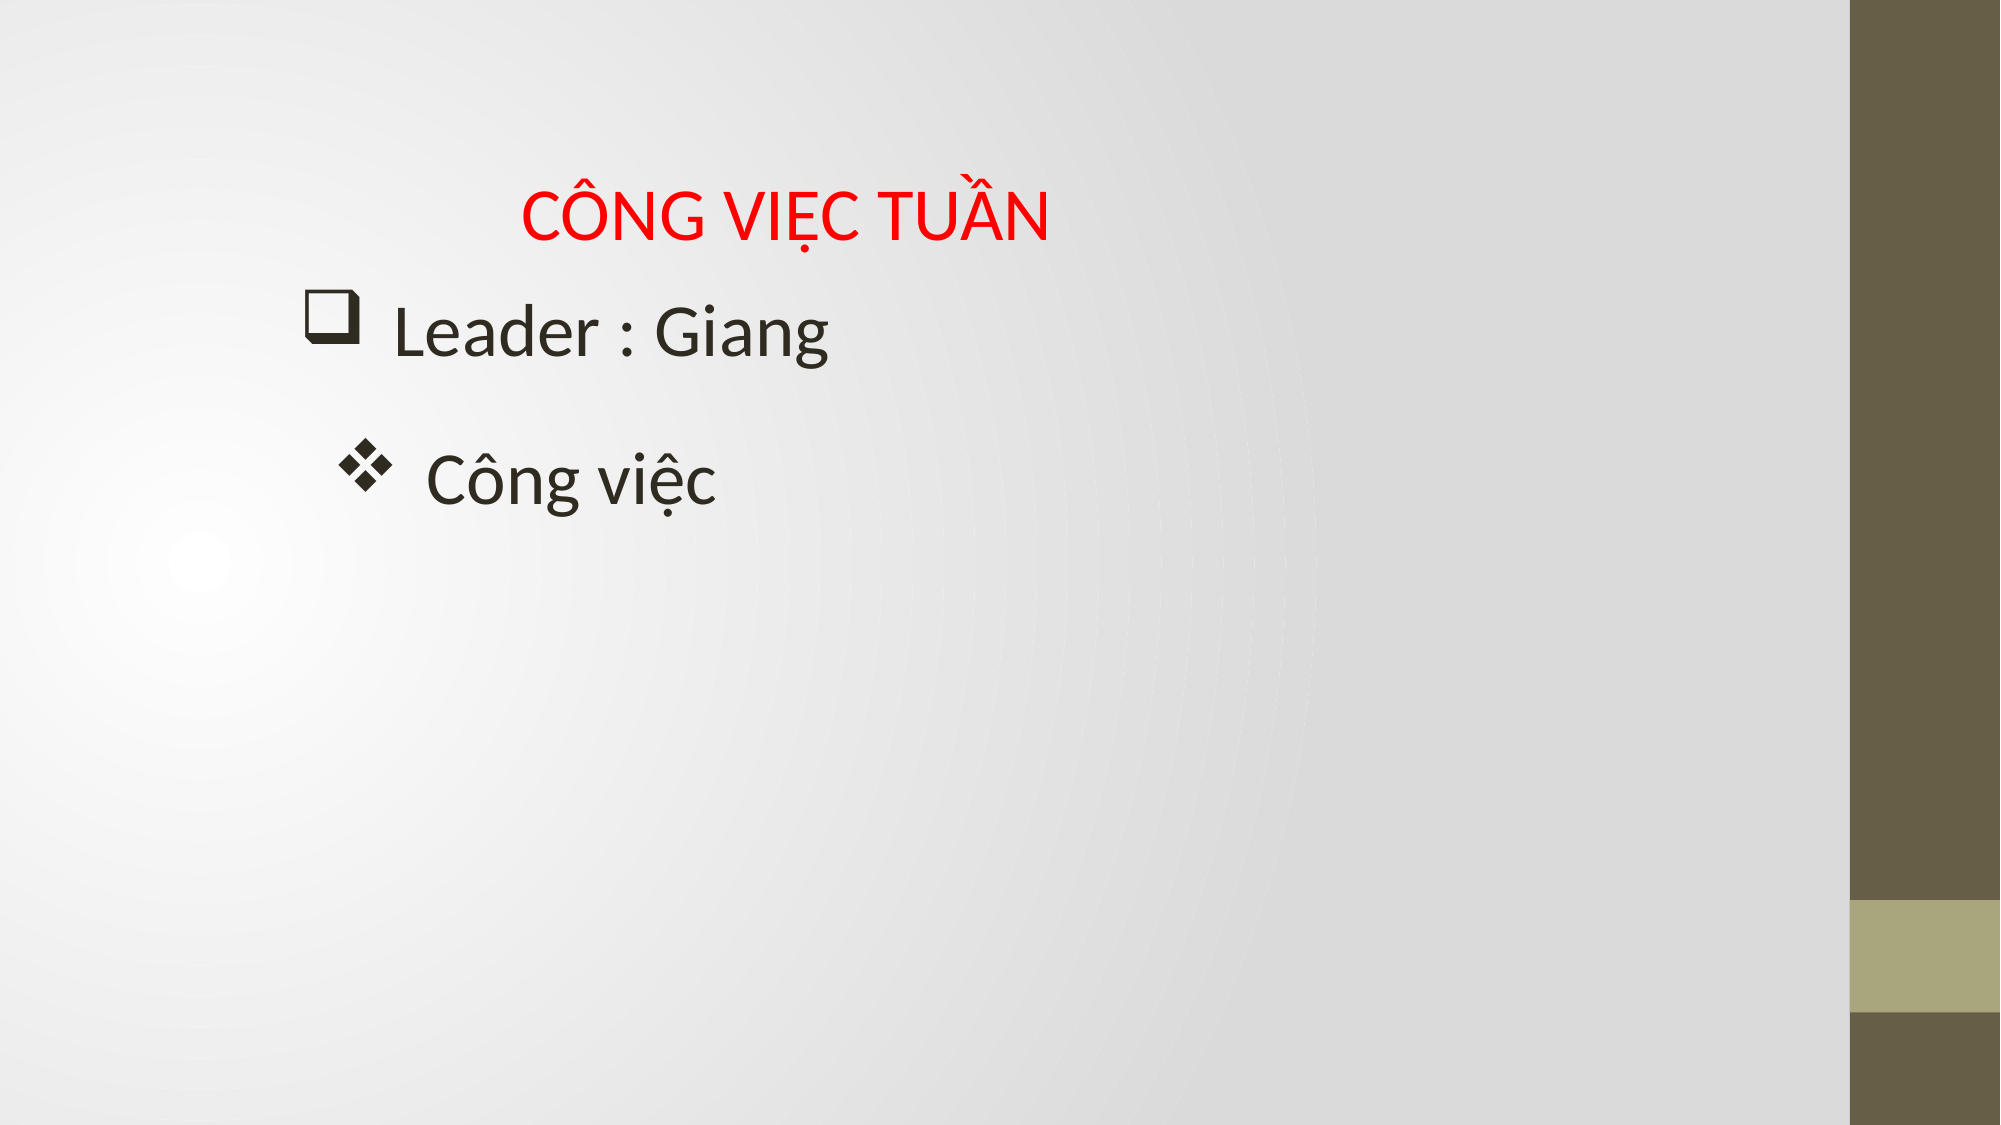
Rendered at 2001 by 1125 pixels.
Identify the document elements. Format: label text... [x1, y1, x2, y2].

text_box Công việc [318, 422, 1629, 527]
text_box Leader : Giang [284, 274, 1025, 380]
text_box CÔNG VIỆC TUẦN [506, 158, 1629, 264]
